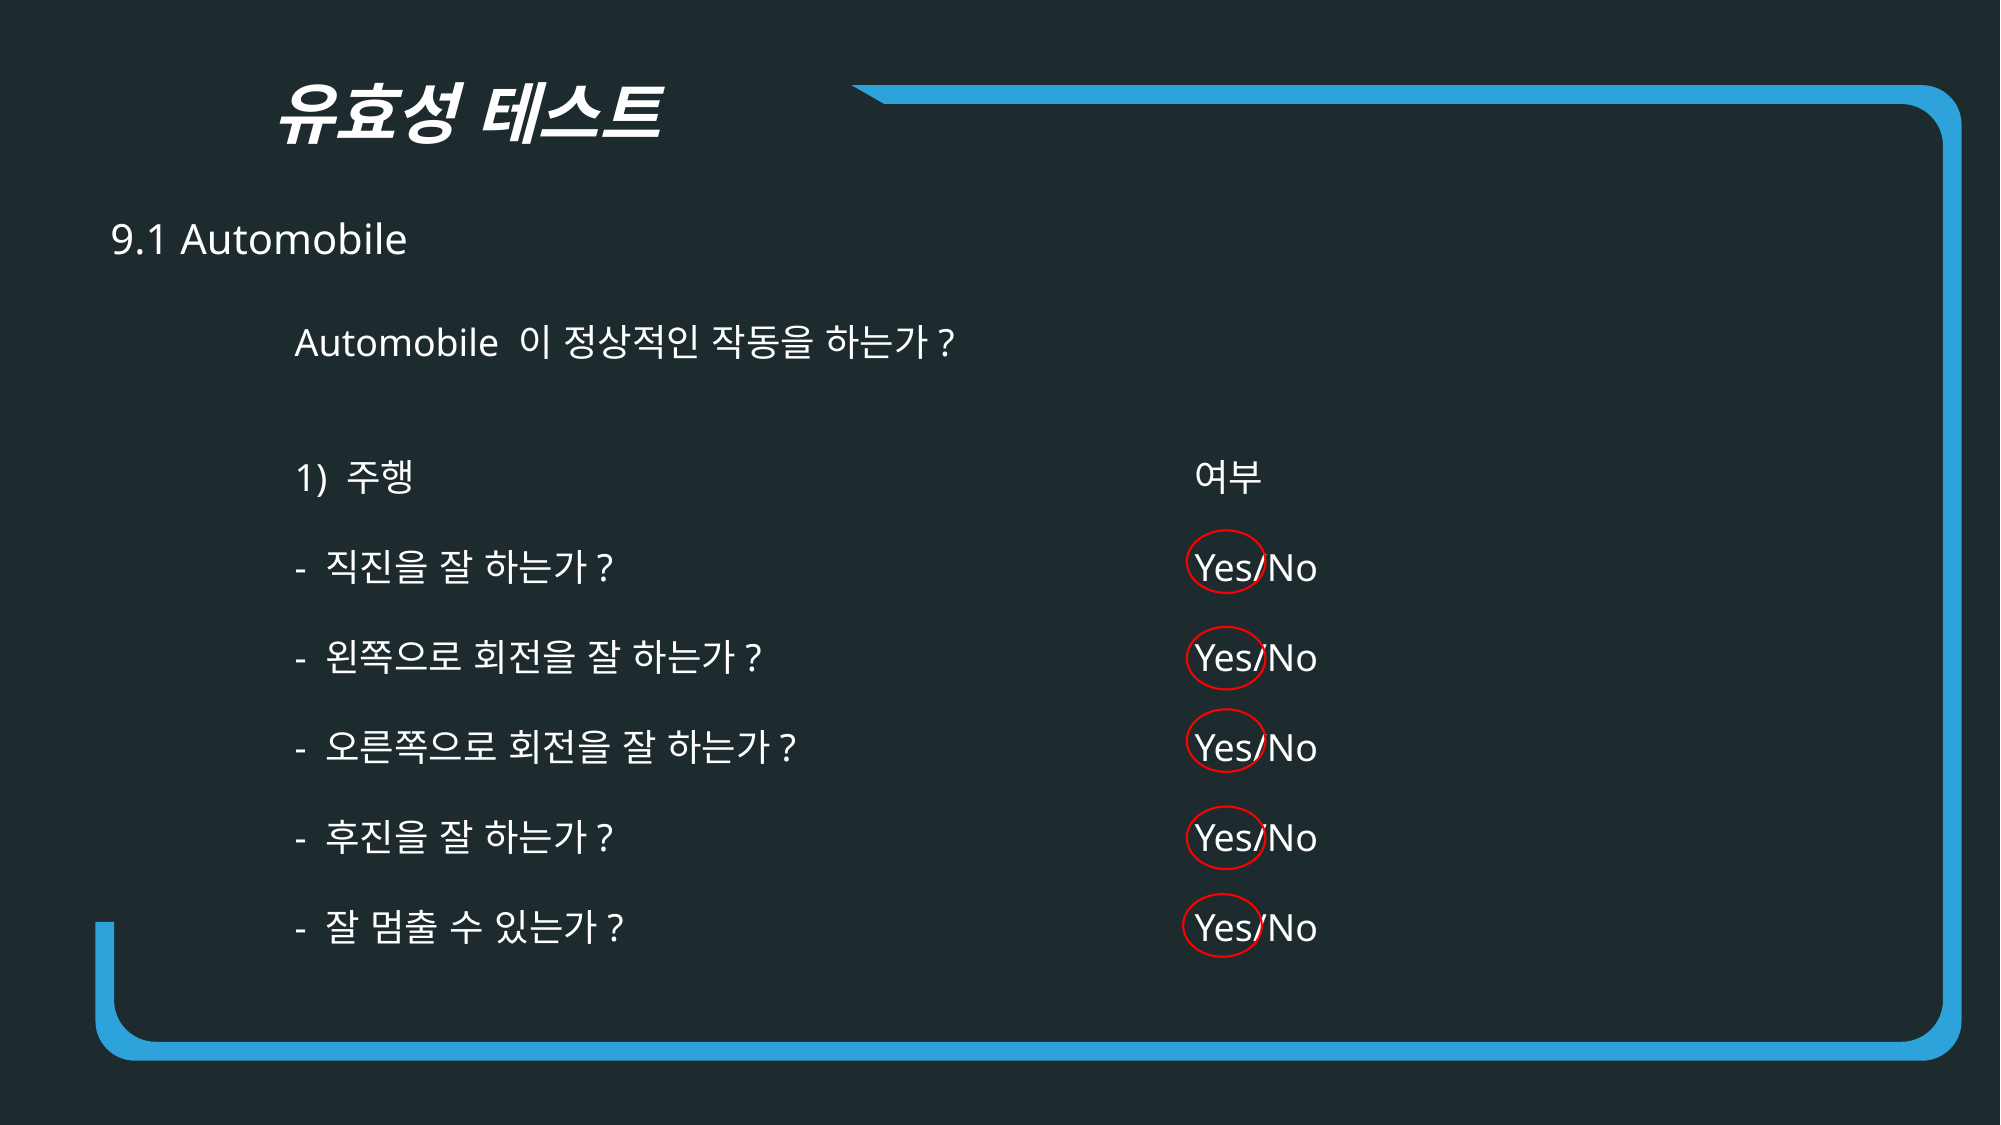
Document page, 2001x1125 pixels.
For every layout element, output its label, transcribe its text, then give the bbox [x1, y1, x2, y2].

text_box 유효성 테스트 [137, 24, 797, 160]
text_box [1185, 625, 1267, 691]
text_box 9.1 Automobile [95, 205, 741, 271]
text_box [1185, 805, 1267, 871]
text_box [1185, 529, 1267, 594]
text_box [1182, 893, 1263, 958]
text_box Automobile 이 정상적인 작동을 하는가? 1) 주행 여부 - 직진을 잘 하는가? Yes/No - 왼쪽으로 회전을 잘 하는가? Yes/No - 오른쪽으로 회전을 잘 하는가? Yes/No - 후진을 잘 하는가? Yes/No - 잘 멈출 수 있는가? Yes/No [279, 311, 1721, 956]
text_box [1185, 708, 1267, 773]
text_box [94, 84, 1963, 1062]
